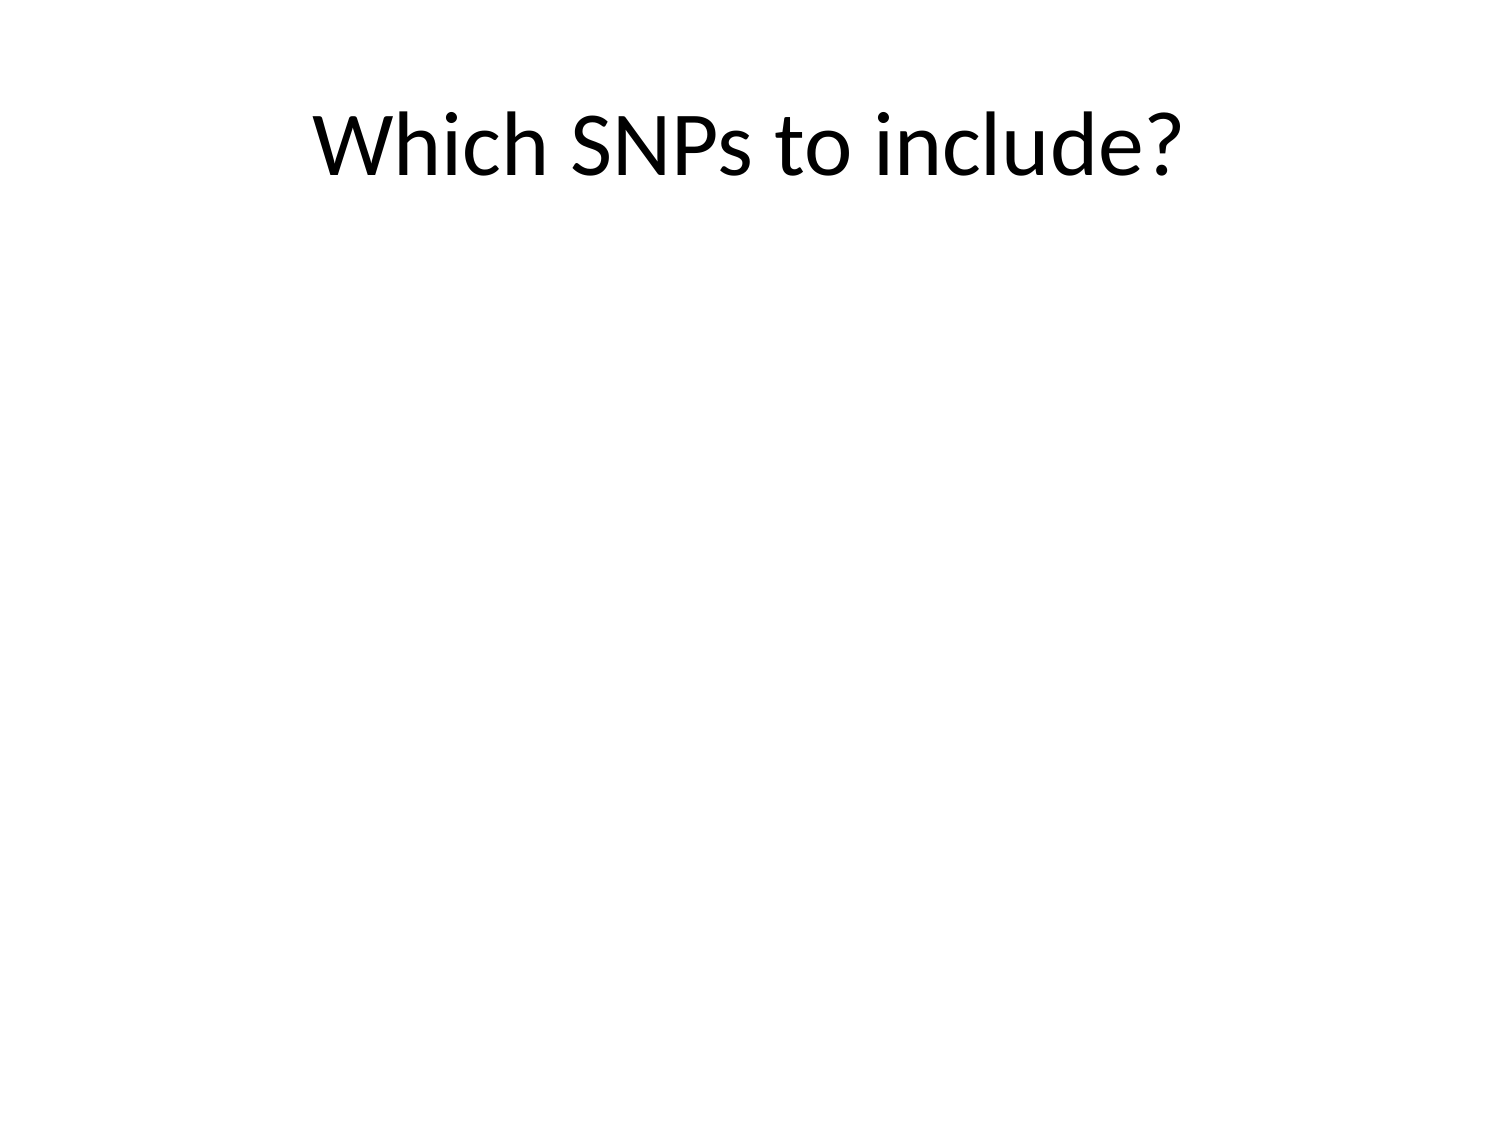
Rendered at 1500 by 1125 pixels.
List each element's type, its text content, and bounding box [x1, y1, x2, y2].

title Which SNPs to include? [75, 45, 1425, 233]
